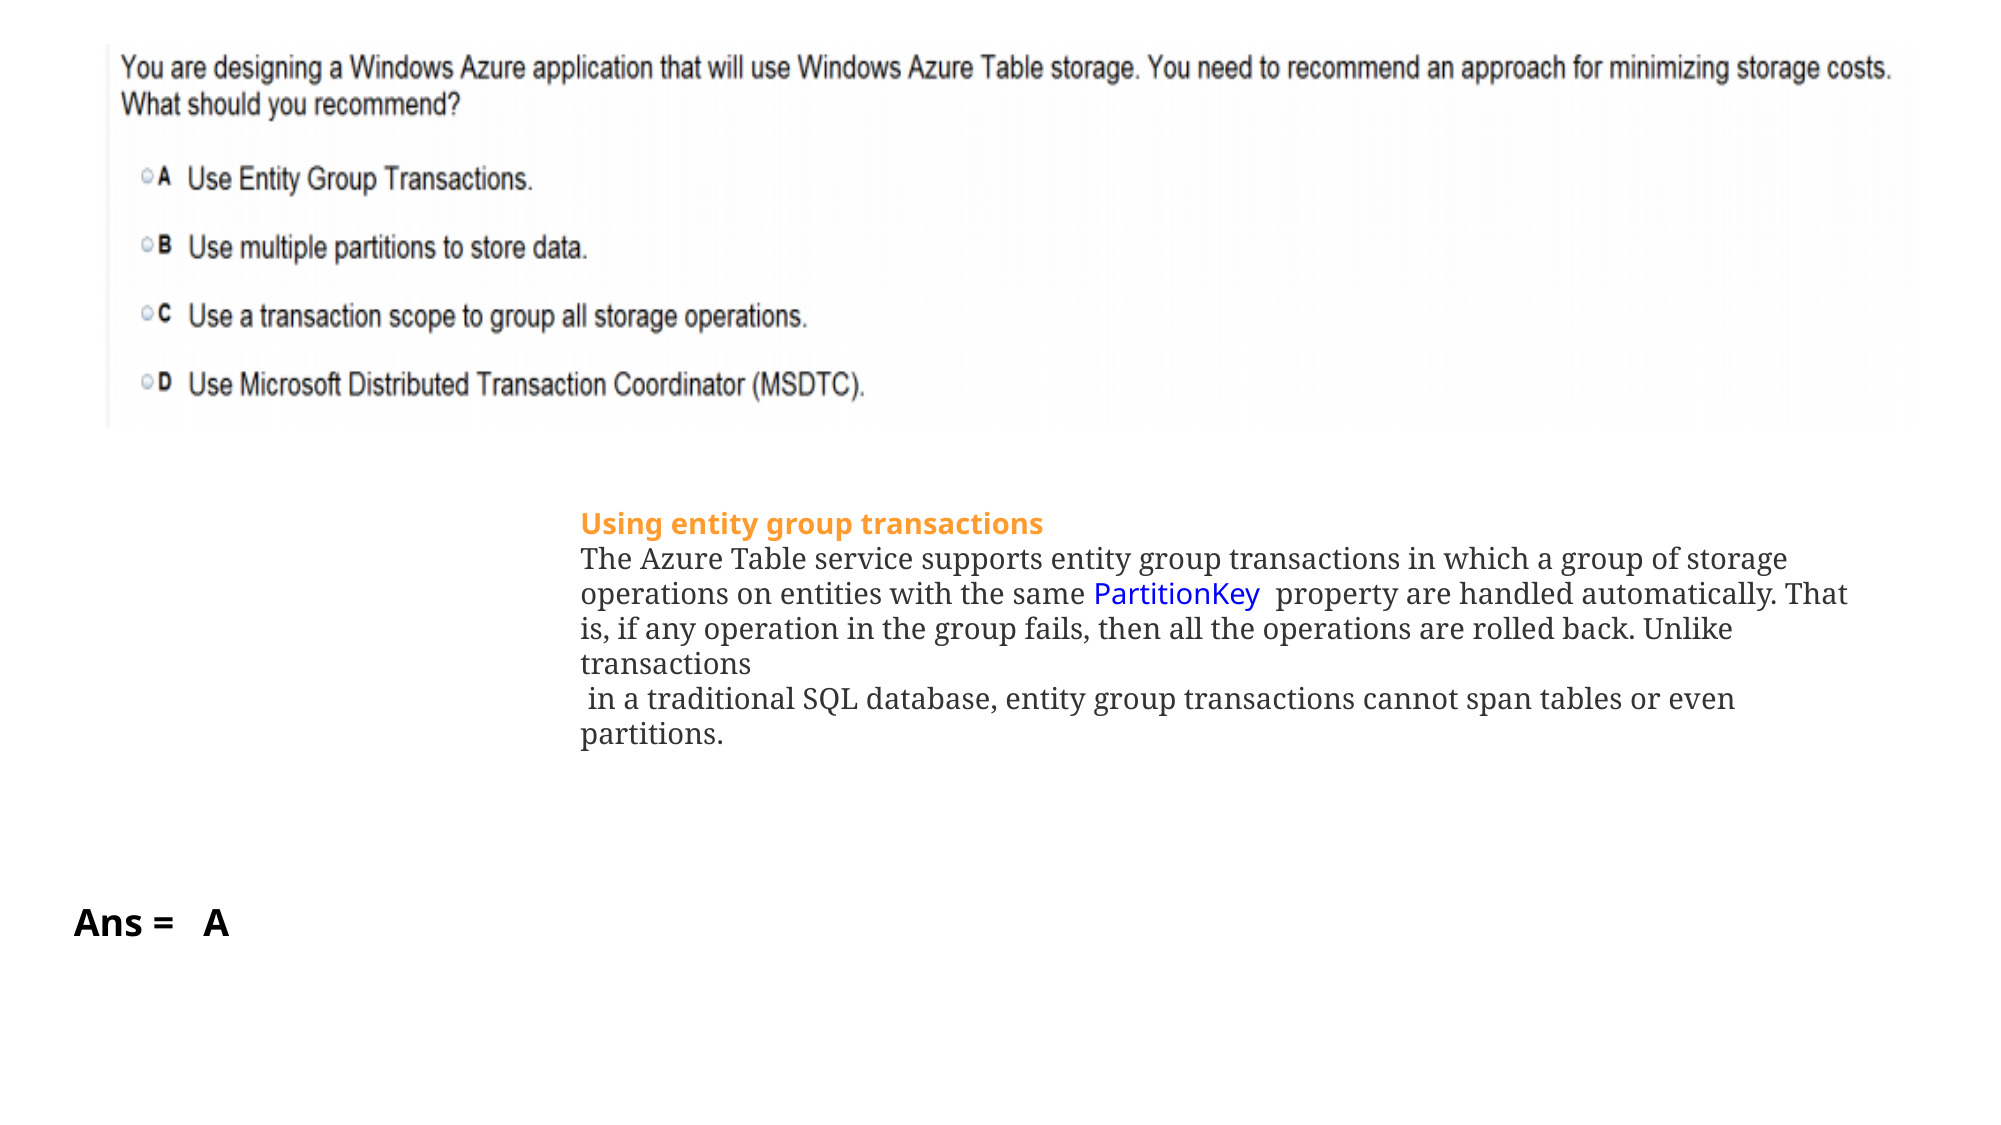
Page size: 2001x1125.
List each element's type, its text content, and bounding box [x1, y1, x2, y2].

text_box Using entity group transactions The Azure Table service supports entity group transactions in which a group of storage operations on entities with the same PartitionKey property are handled automatically. That is, if any operation in the group fails, then all the operations are rolled back. Unlike transactions in a traditional SQL database, entity group transactions cannot span tables or even partitions. [580, 505, 1876, 751]
title Ans = A [58, 889, 1968, 1085]
picture [103, 44, 1918, 452]
